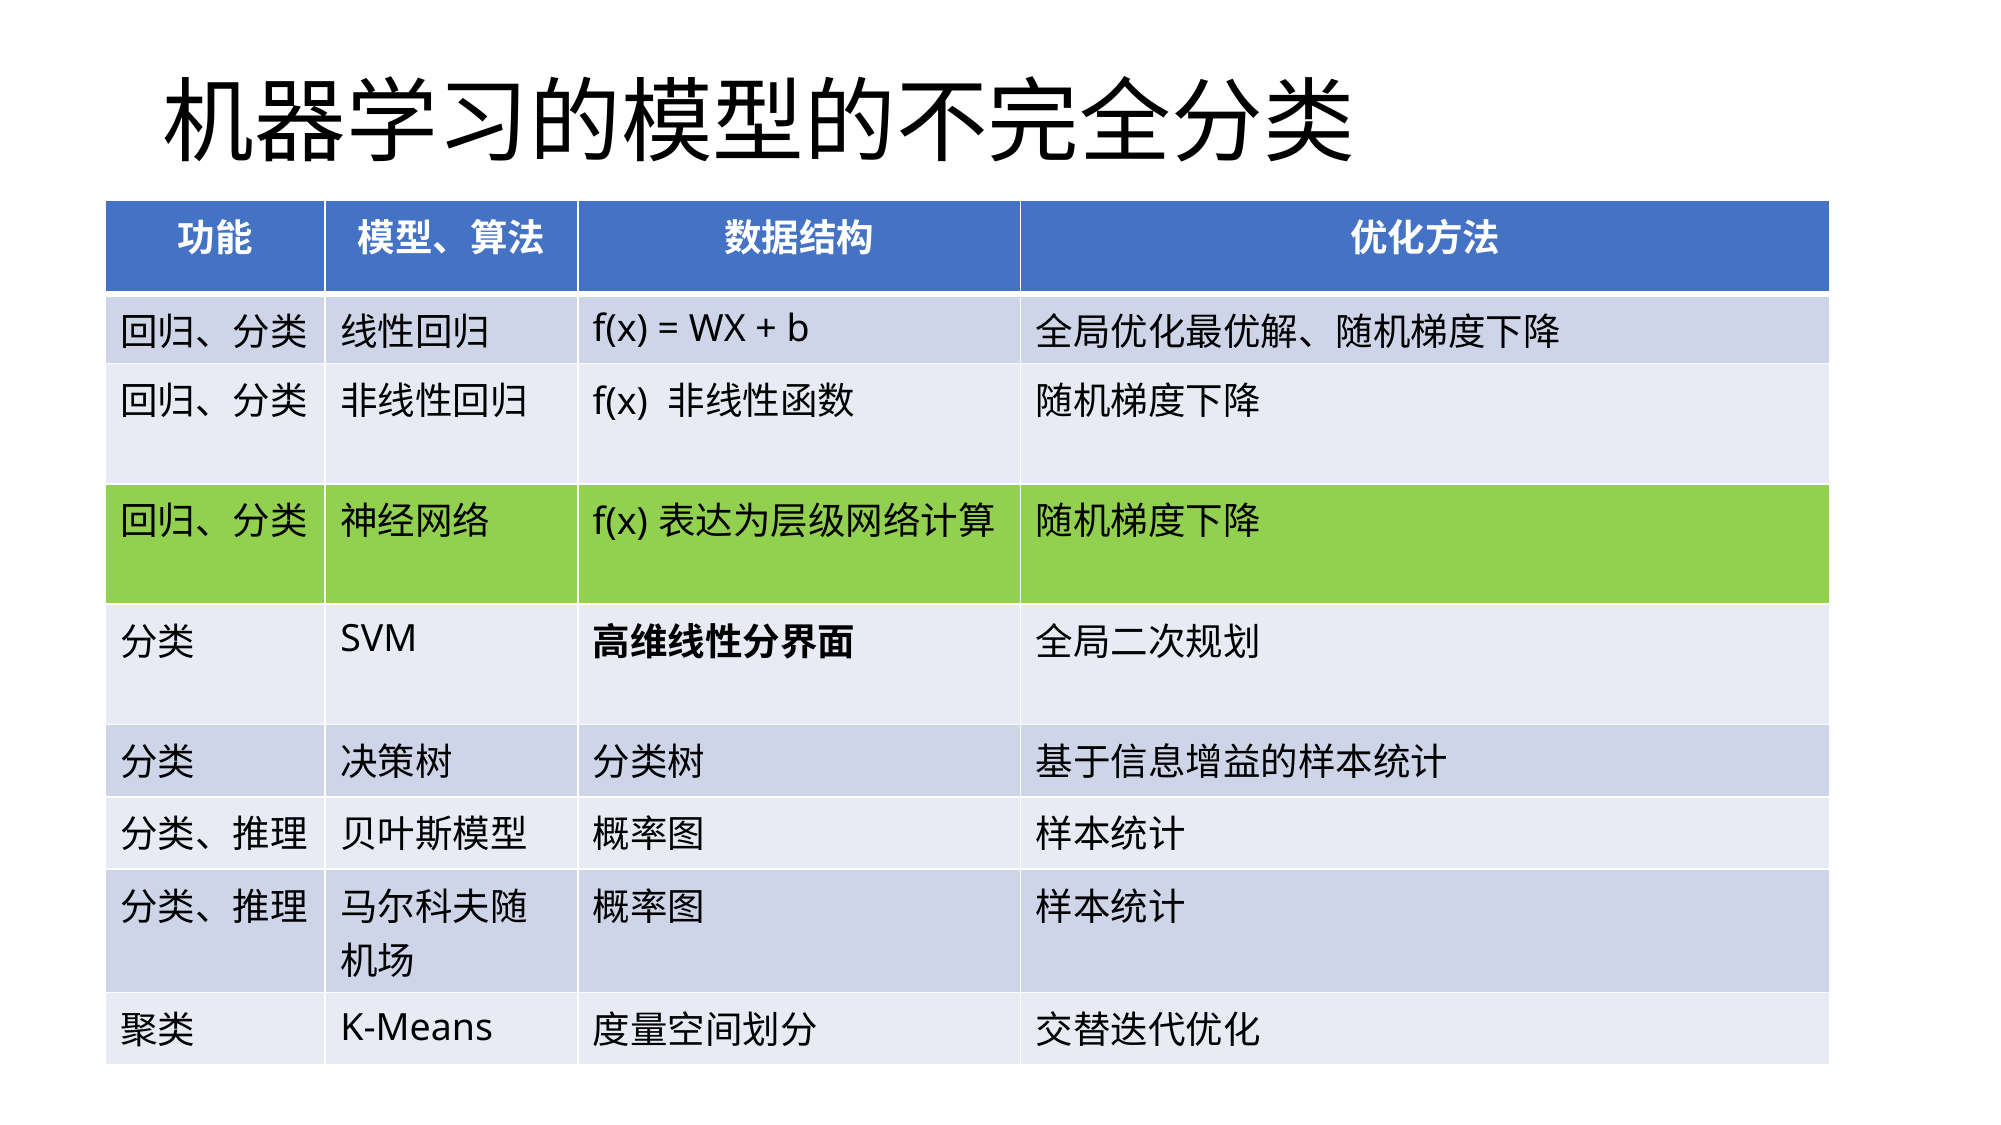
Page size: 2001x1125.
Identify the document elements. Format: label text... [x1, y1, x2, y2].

table_cell f(x) 非线性函数 [579, 364, 1020, 483]
table_cell 基于信息增益的样本统计 [1021, 725, 1829, 796]
table_cell 分类 [106, 605, 324, 724]
table_cell K-Means [326, 993, 577, 1064]
table_cell 神经网络 [326, 485, 577, 603]
table_cell f(x) = WX + b [579, 297, 1020, 363]
table_cell 概率图 [579, 798, 1020, 868]
table_cell 全局优化最优解、随机梯度下降 [1021, 297, 1829, 363]
table_header 功能 [106, 201, 324, 291]
table_cell 线性回归 [326, 297, 577, 363]
table_cell 全局二次规划 [1021, 605, 1829, 724]
table_cell 随机梯度下降 [1021, 485, 1829, 603]
table_header 数据结构 [579, 201, 1020, 291]
table_cell 贝叶斯模型 [326, 798, 577, 868]
table_cell 交替迭代优化 [1021, 993, 1829, 1064]
table_cell 随机梯度下降 [1021, 364, 1829, 483]
table_cell 分类、推理 [106, 870, 324, 992]
table_cell 高维线性分界面 [579, 605, 1020, 724]
table_cell 聚类 [106, 993, 324, 1064]
table_cell 样本统计 [1021, 870, 1829, 992]
table_cell 决策树 [326, 725, 577, 796]
table_header 优化方法 [1021, 201, 1829, 291]
table_cell 回归、分类 [106, 485, 324, 603]
table_cell 马尔科夫随机场 [326, 870, 577, 992]
table_header 模型、算法 [326, 201, 577, 291]
table_cell 分类 [106, 725, 324, 796]
table_cell f(x)表达为层级网络计算 [579, 485, 1020, 603]
table_cell 回归、分类 [106, 297, 324, 363]
table_cell 概率图 [579, 870, 1020, 992]
table_cell 非线性回归 [326, 364, 577, 483]
table_cell 度量空间划分 [579, 993, 1020, 1064]
table_cell 分类、推理 [106, 798, 324, 868]
table_cell 分类树 [579, 725, 1020, 796]
title 机器学习的模型的不完全分类 [147, 15, 1873, 234]
table_cell 样本统计 [1021, 798, 1829, 868]
table_cell SVM [326, 605, 577, 724]
table_cell 回归、分类 [106, 364, 324, 483]
